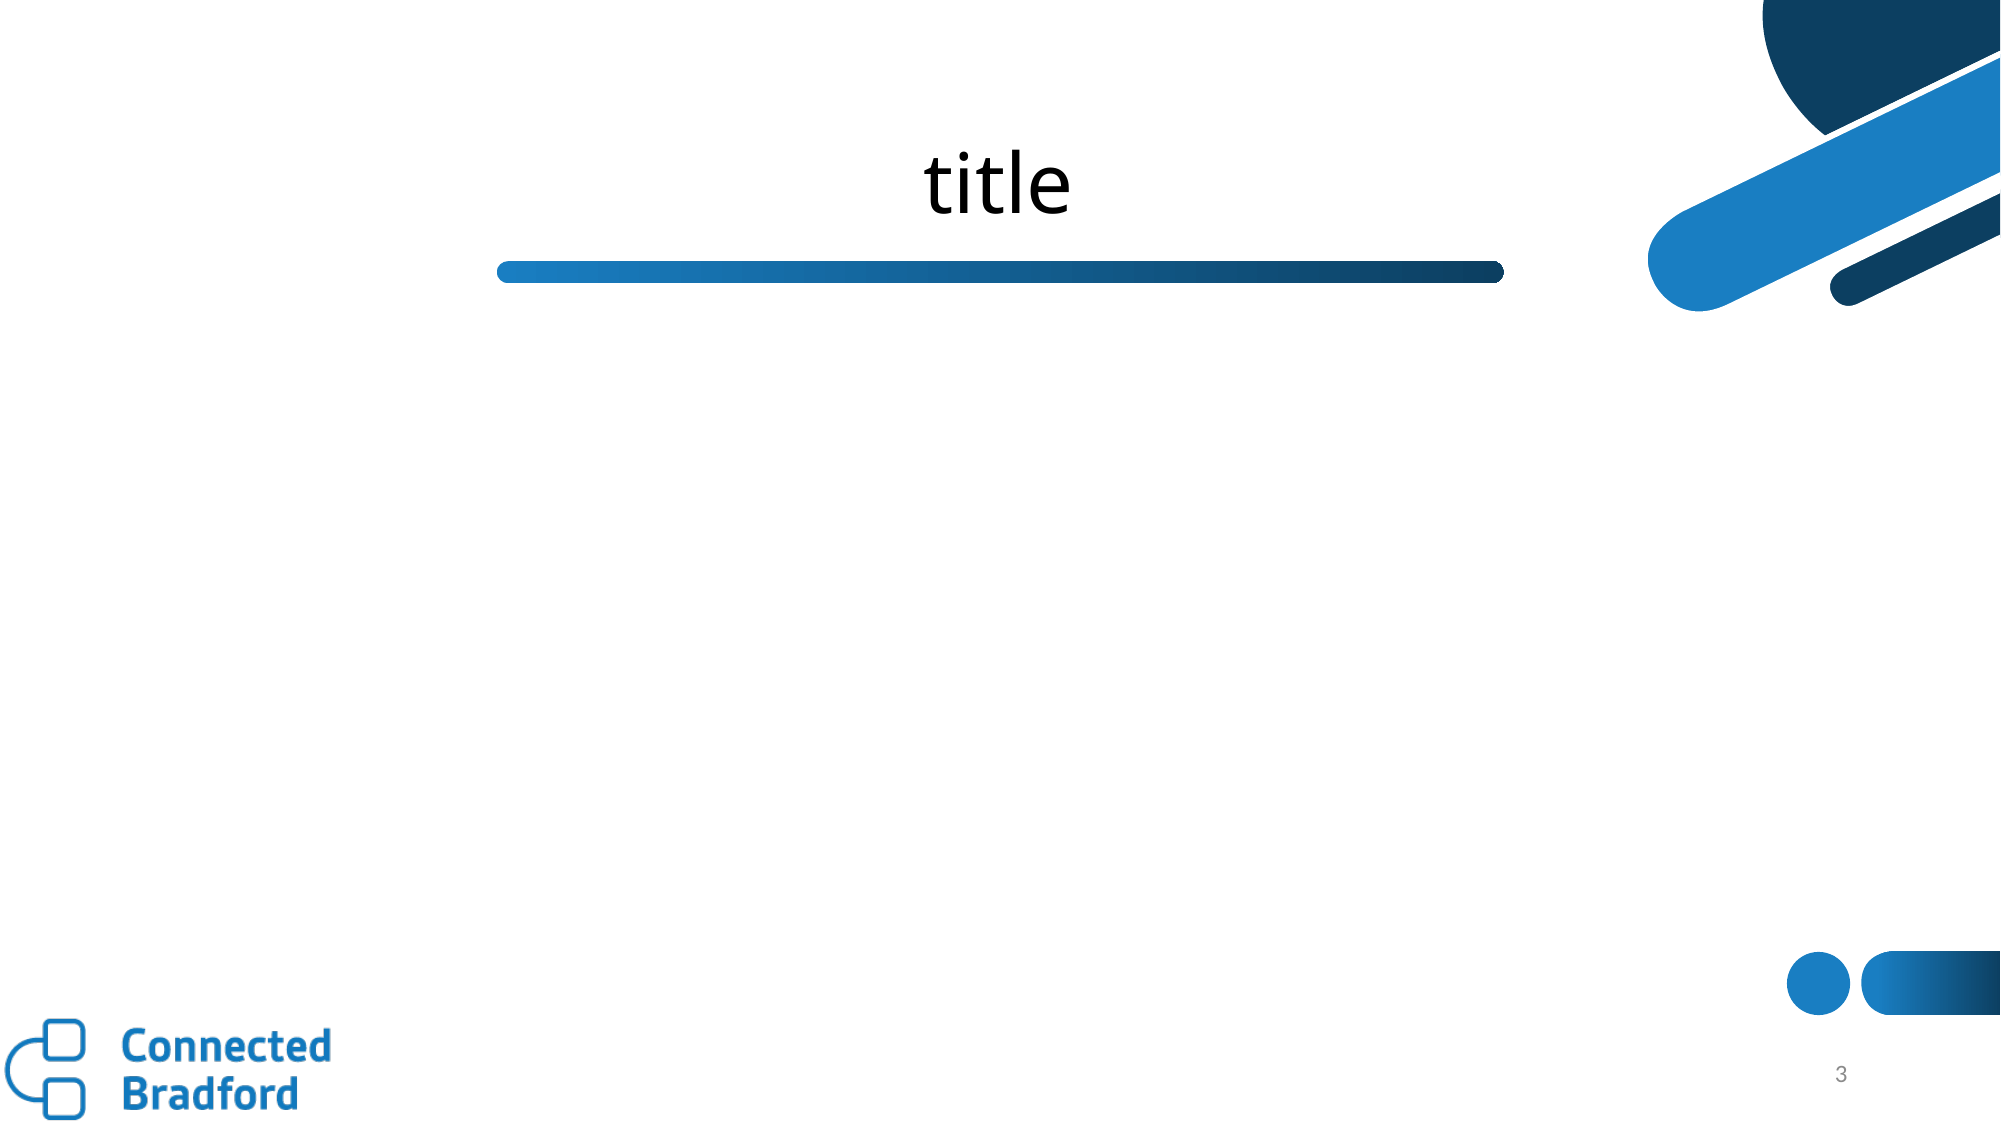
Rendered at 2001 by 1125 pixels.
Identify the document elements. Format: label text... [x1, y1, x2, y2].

title title [136, 128, 1862, 240]
picture [0, 1002, 335, 1125]
slide_number 3 [1412, 1042, 1863, 1103]
